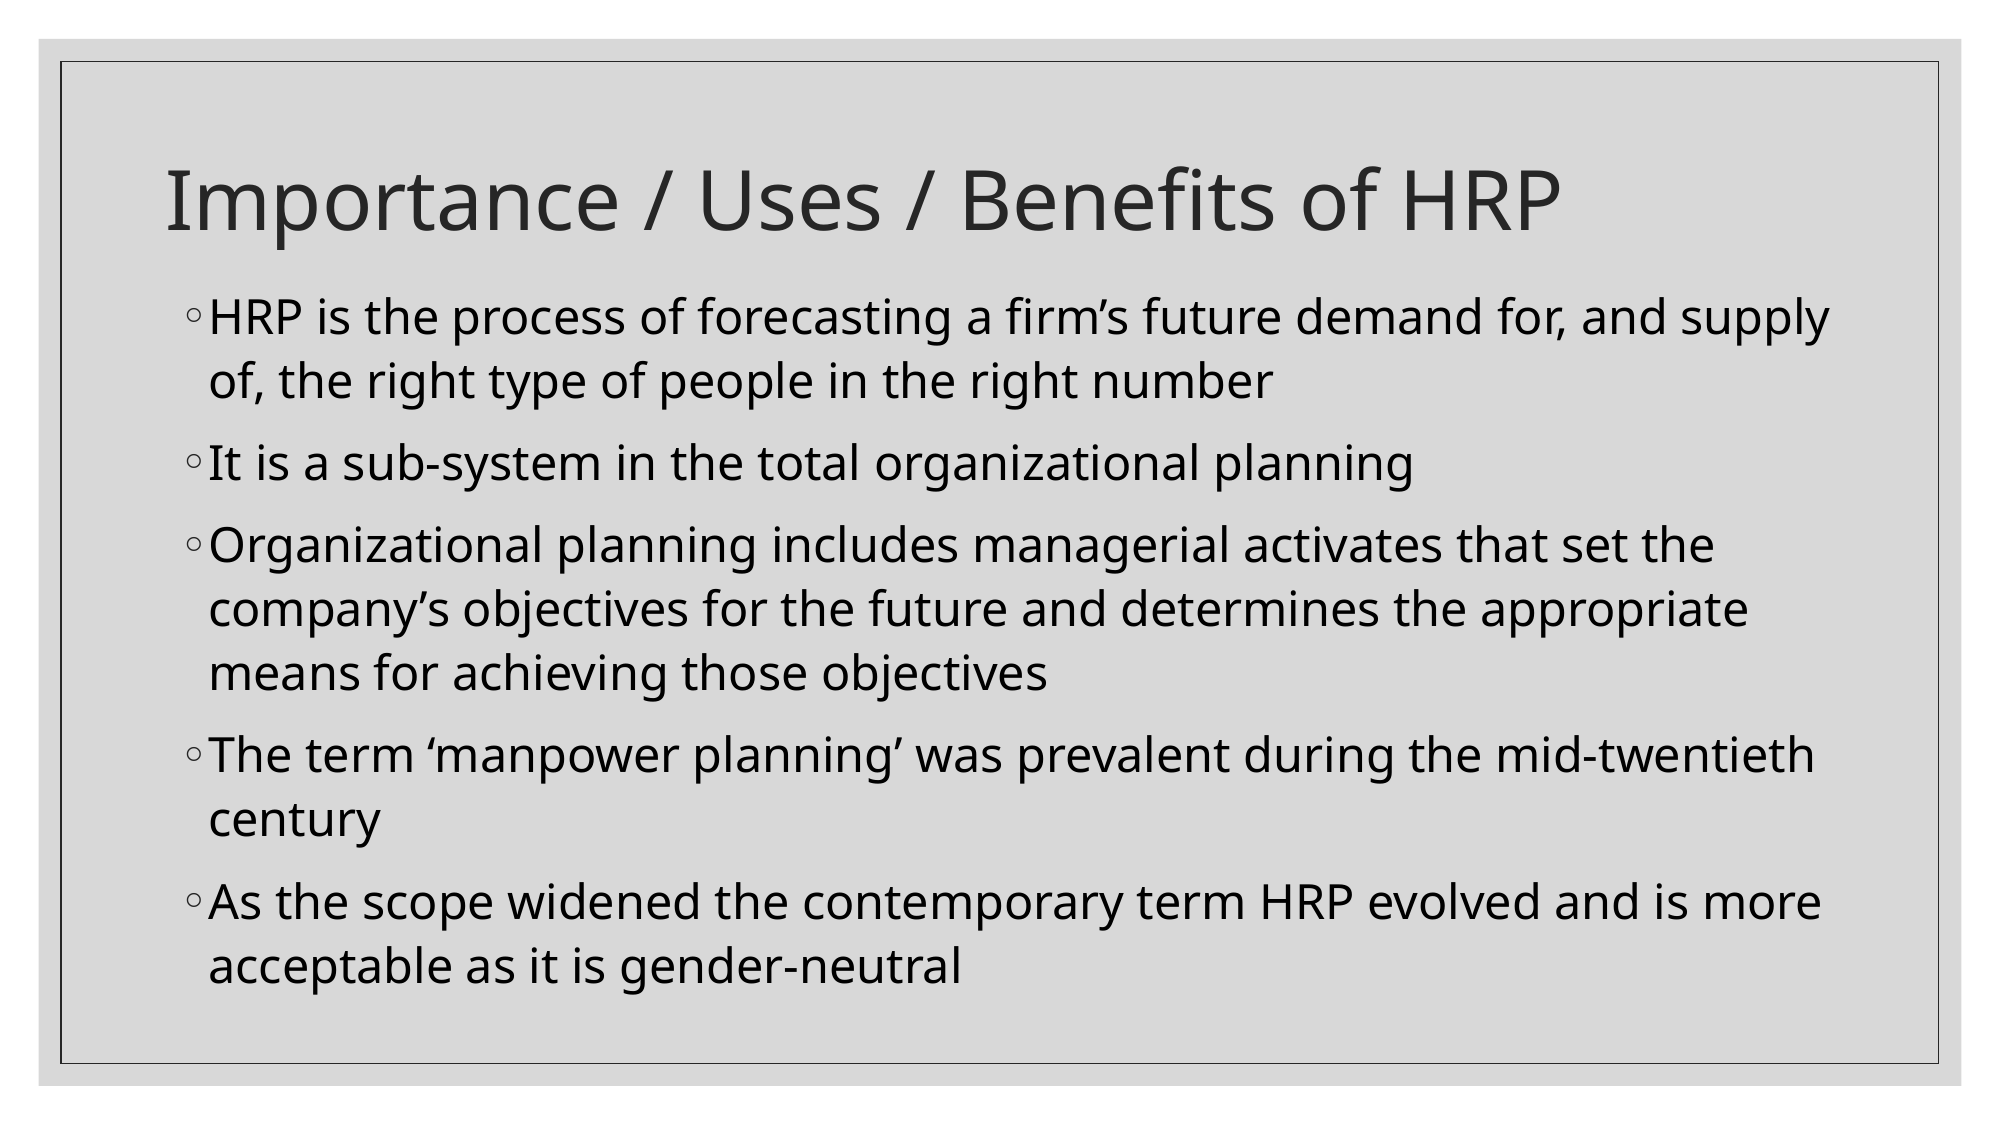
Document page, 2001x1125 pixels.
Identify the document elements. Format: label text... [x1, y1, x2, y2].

list HRP is the process of forecasting a firm’s future demand for, and supply of, the right type of people in the right number It is a sub-system in the total organizational planning Organizational planning includes managerial activates that set the company’s objectives for the future and determines the appropriate means for achieving those objectives The term ‘manpower planning’ was prevalent during the mid-twentieth century As the scope widened the contemporary term HRP evolved and is more acceptable as it is gender-neutral [164, 272, 1884, 1002]
title Importance / Uses / Benefits of HRP [150, 90, 1800, 316]
